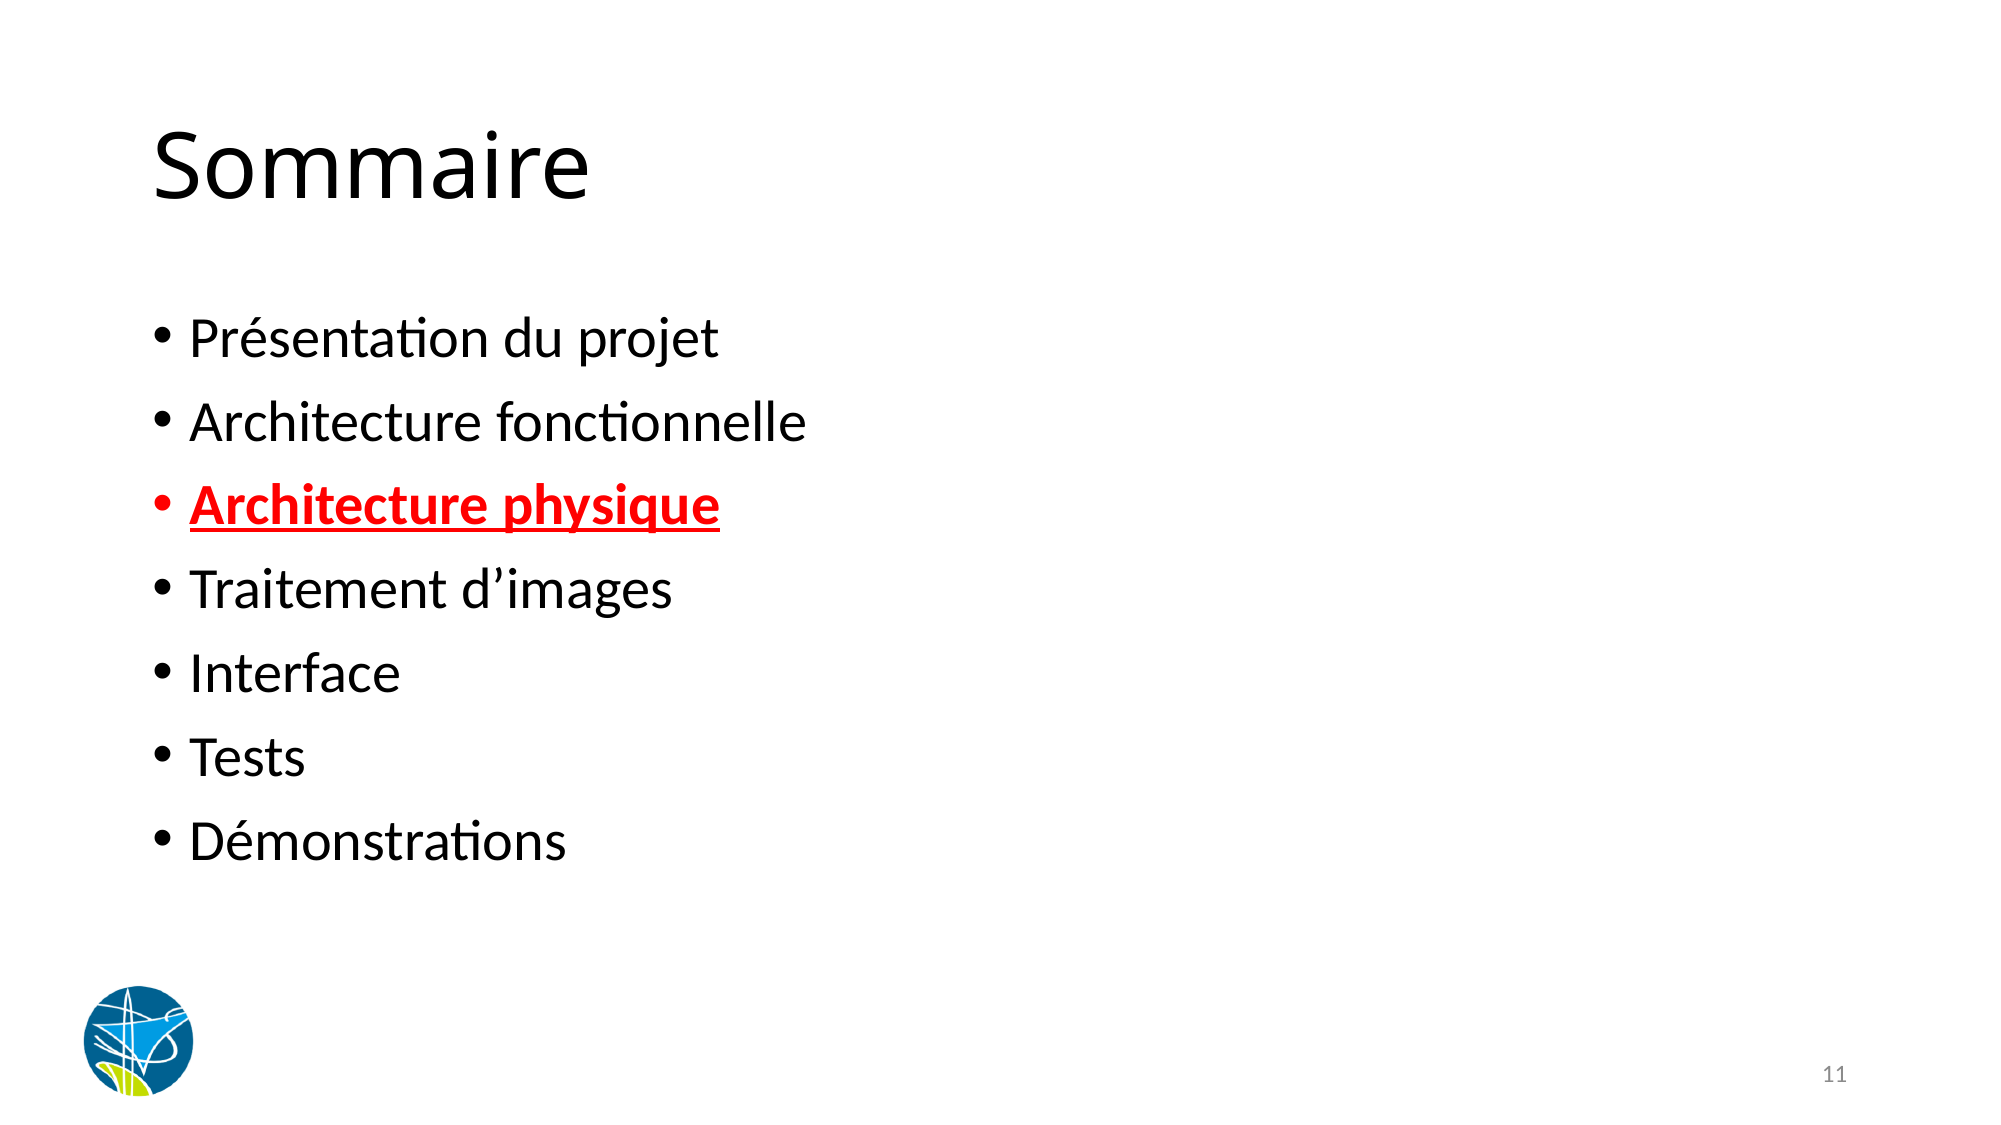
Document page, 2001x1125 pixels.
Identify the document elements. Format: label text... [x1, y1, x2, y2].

title Sommaire [137, 59, 1863, 278]
list Présentation du projet Architecture fonctionnelle Architecture physique Traitement d’images Interface Tests Démonstrations [137, 299, 1863, 1014]
picture [65, 982, 209, 1103]
slide_number 11 [1412, 1042, 1863, 1103]
